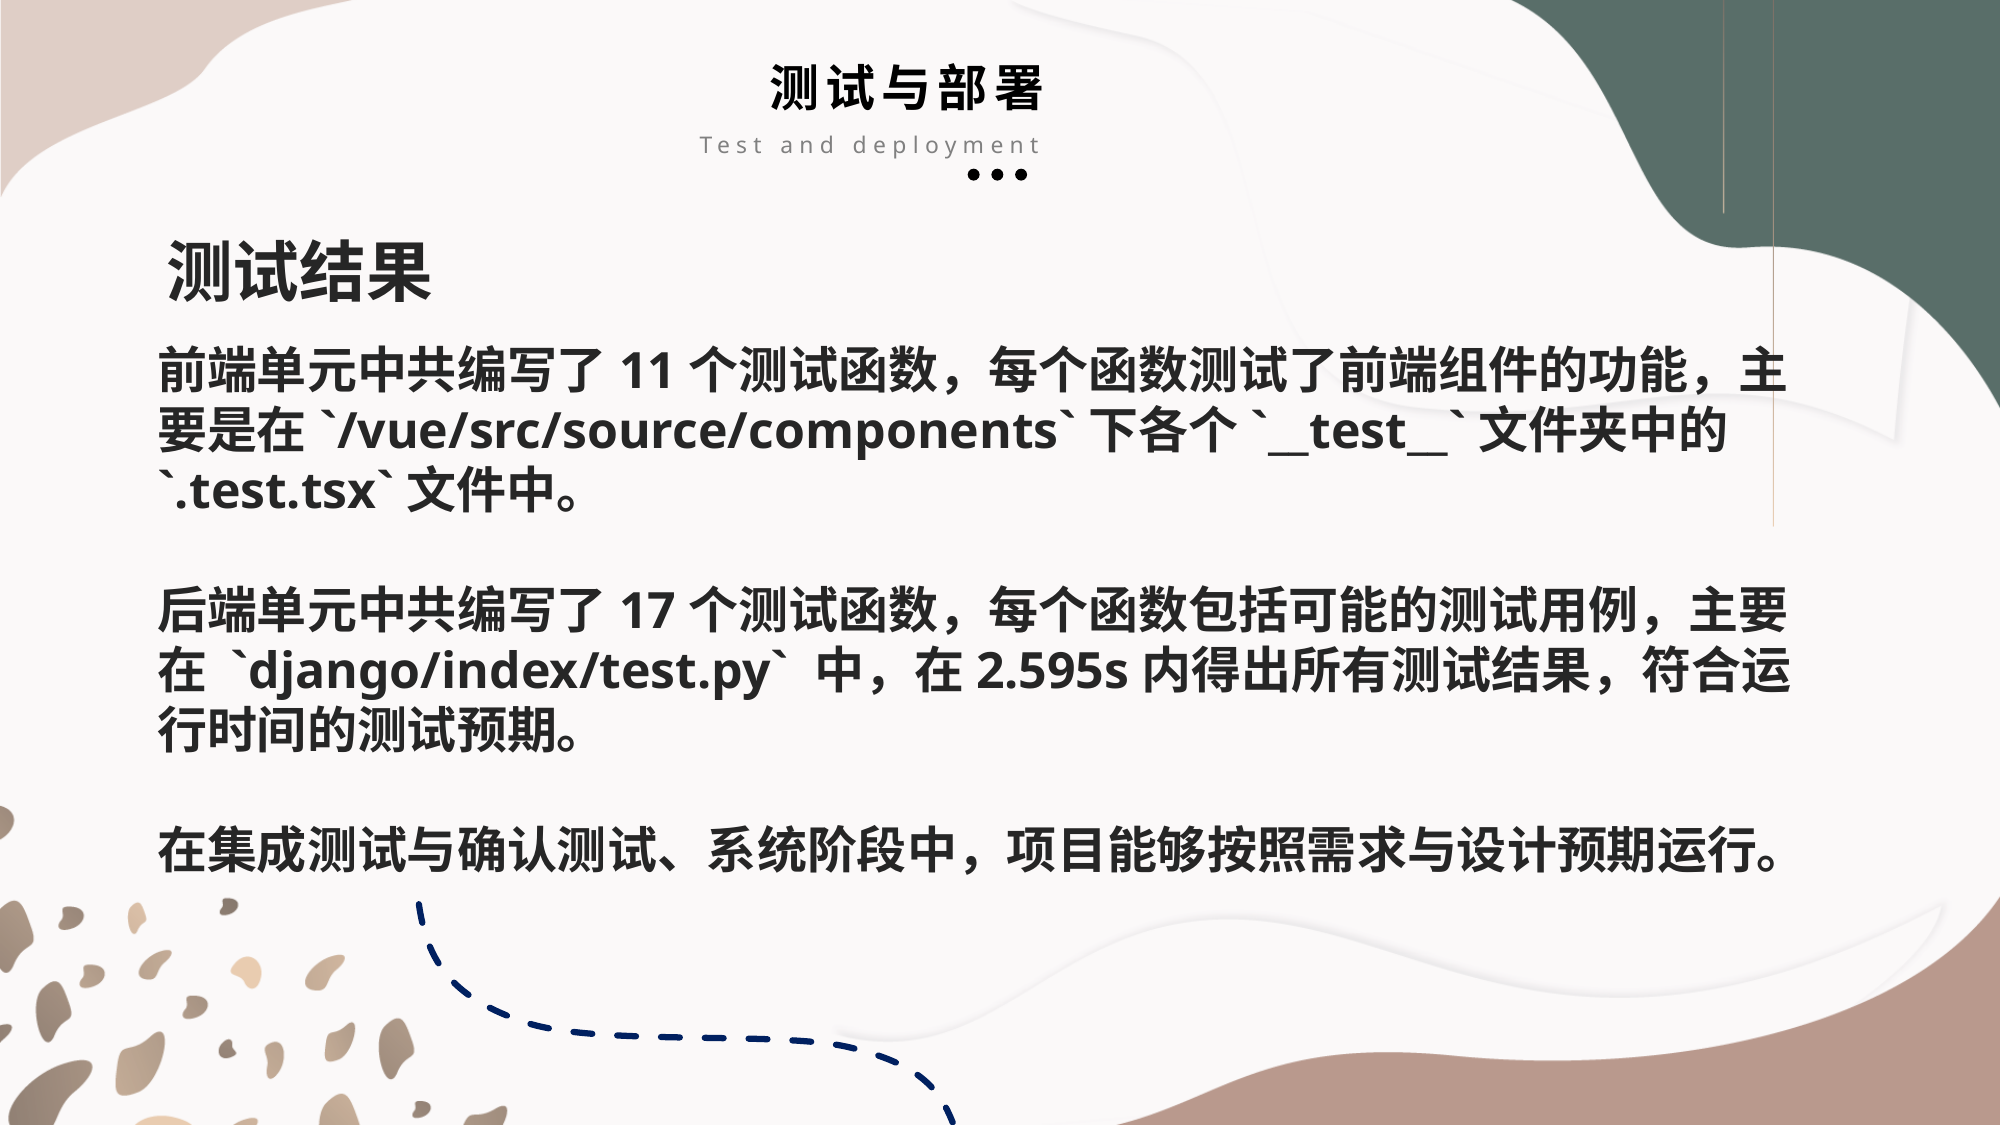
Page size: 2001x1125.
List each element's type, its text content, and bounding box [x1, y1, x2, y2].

text_box 前端单元中共编写了11个测试函数，每个函数测试了前端组件的功能，主要是在`/vue/src/source/components`下各个`__test__`文件夹中的`.test.tsx`文件中。 后端单元中共编写了17个测试函数，每个函数包括可能的测试用例，主要在 `django/index/test.py` 中，在2.595s内得出所有测试结果，符合运行时间的测试预期。 在集成测试与确认测试、系统阶段中，项目能够按照需求与设计预期运行。 [142, 330, 1817, 886]
text_box 测试结果 [151, 222, 859, 317]
text_box [417, 903, 954, 1123]
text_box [699, 56, 1301, 181]
picture [0, 0, 2000, 1125]
